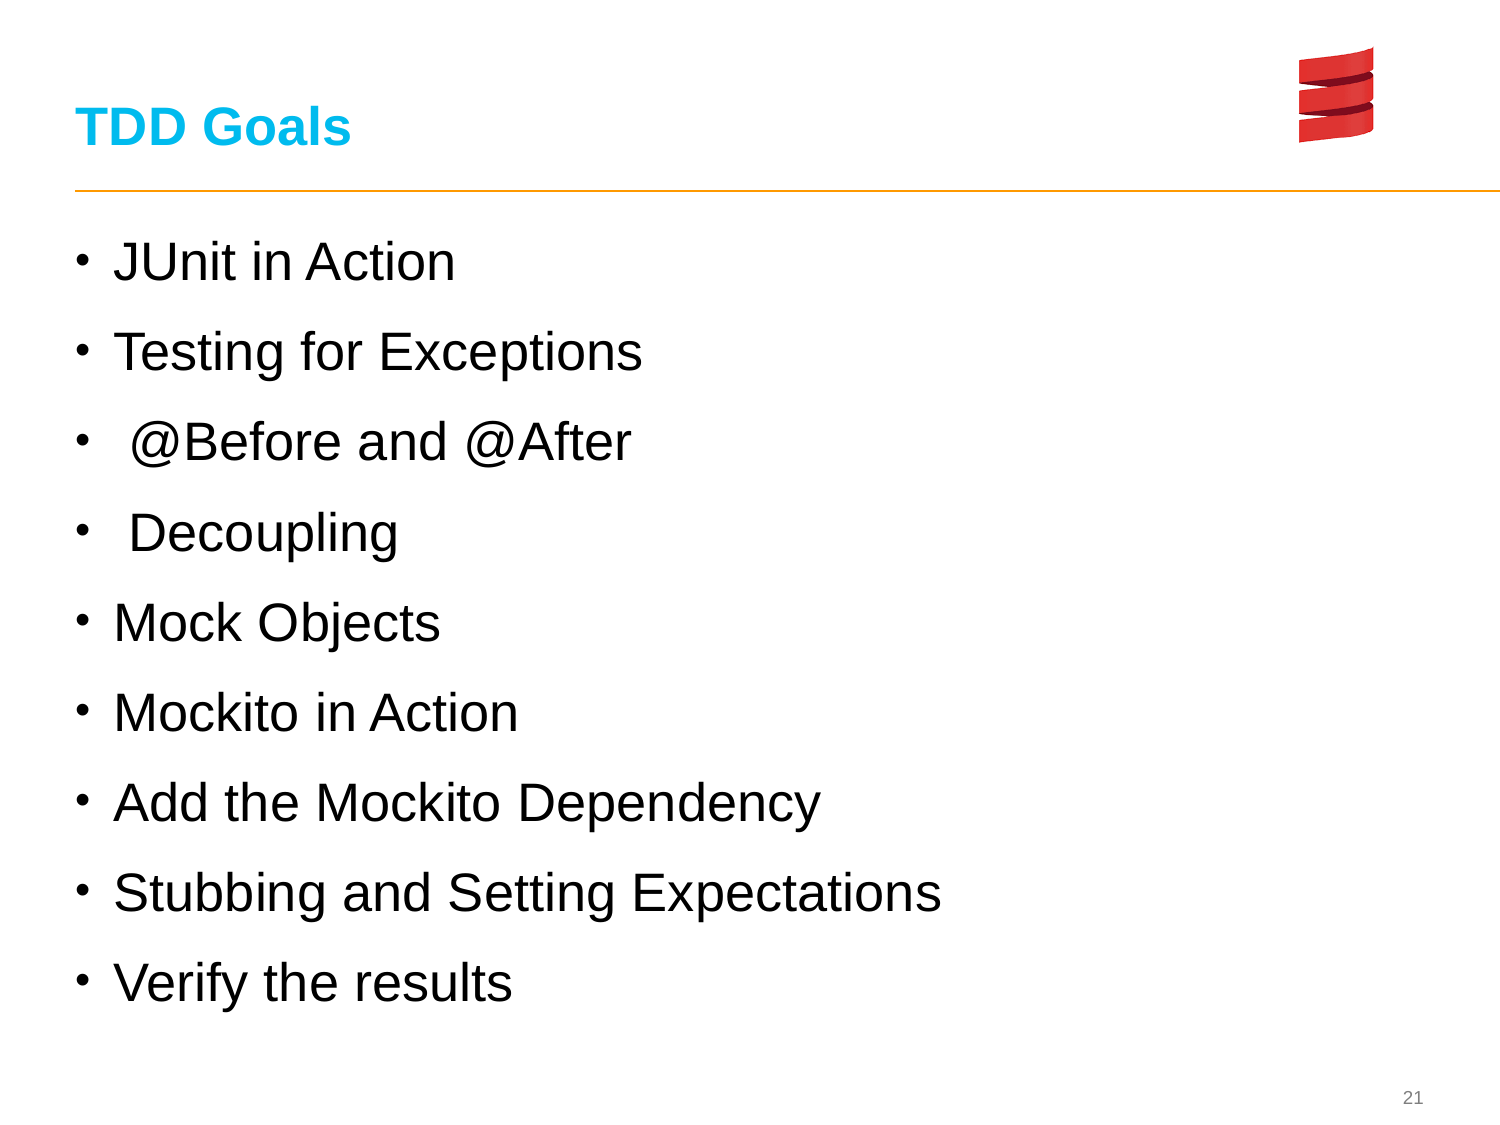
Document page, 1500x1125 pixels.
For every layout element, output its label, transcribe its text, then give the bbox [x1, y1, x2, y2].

title TDD Goals [75, 27, 1422, 157]
list JUnit in Action Testing for Exceptions @Before and @After Decoupling Mock Objects Mockito in Action Add the Mockito Dependency Stubbing and Setting Expectations Verify the results [75, 226, 1425, 1018]
